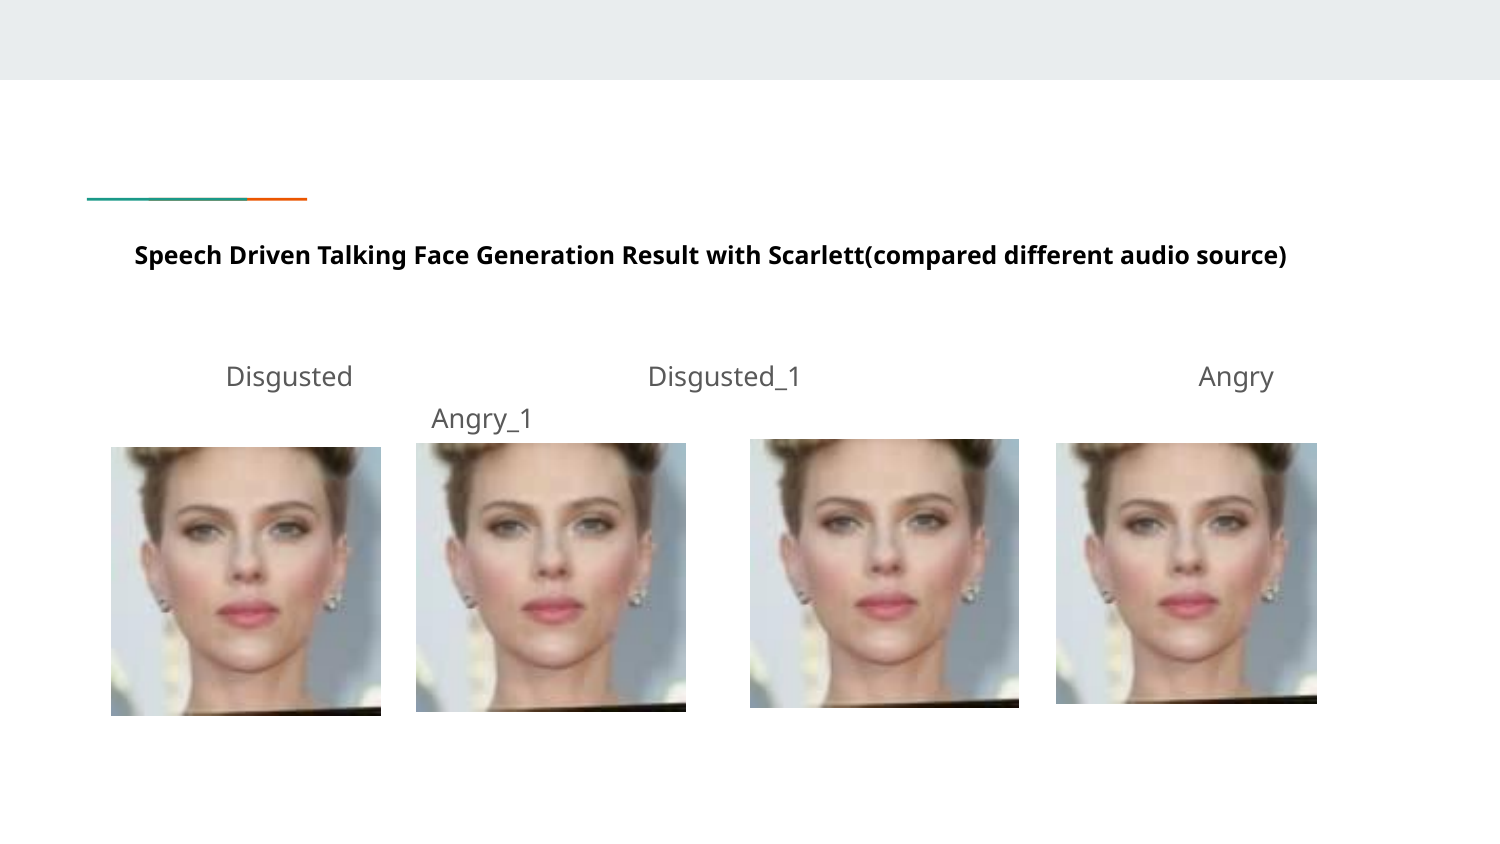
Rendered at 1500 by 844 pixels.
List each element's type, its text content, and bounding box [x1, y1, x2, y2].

title Speech Driven Talking Face Generation Result with Scarlett(compared different audio source) [119, 216, 1381, 305]
picture [111, 447, 381, 717]
picture [749, 439, 1019, 709]
picture [416, 443, 686, 713]
picture [1055, 443, 1317, 705]
list Disgusted Disgusted_1 Angry Angry_1 [119, 337, 1381, 708]
